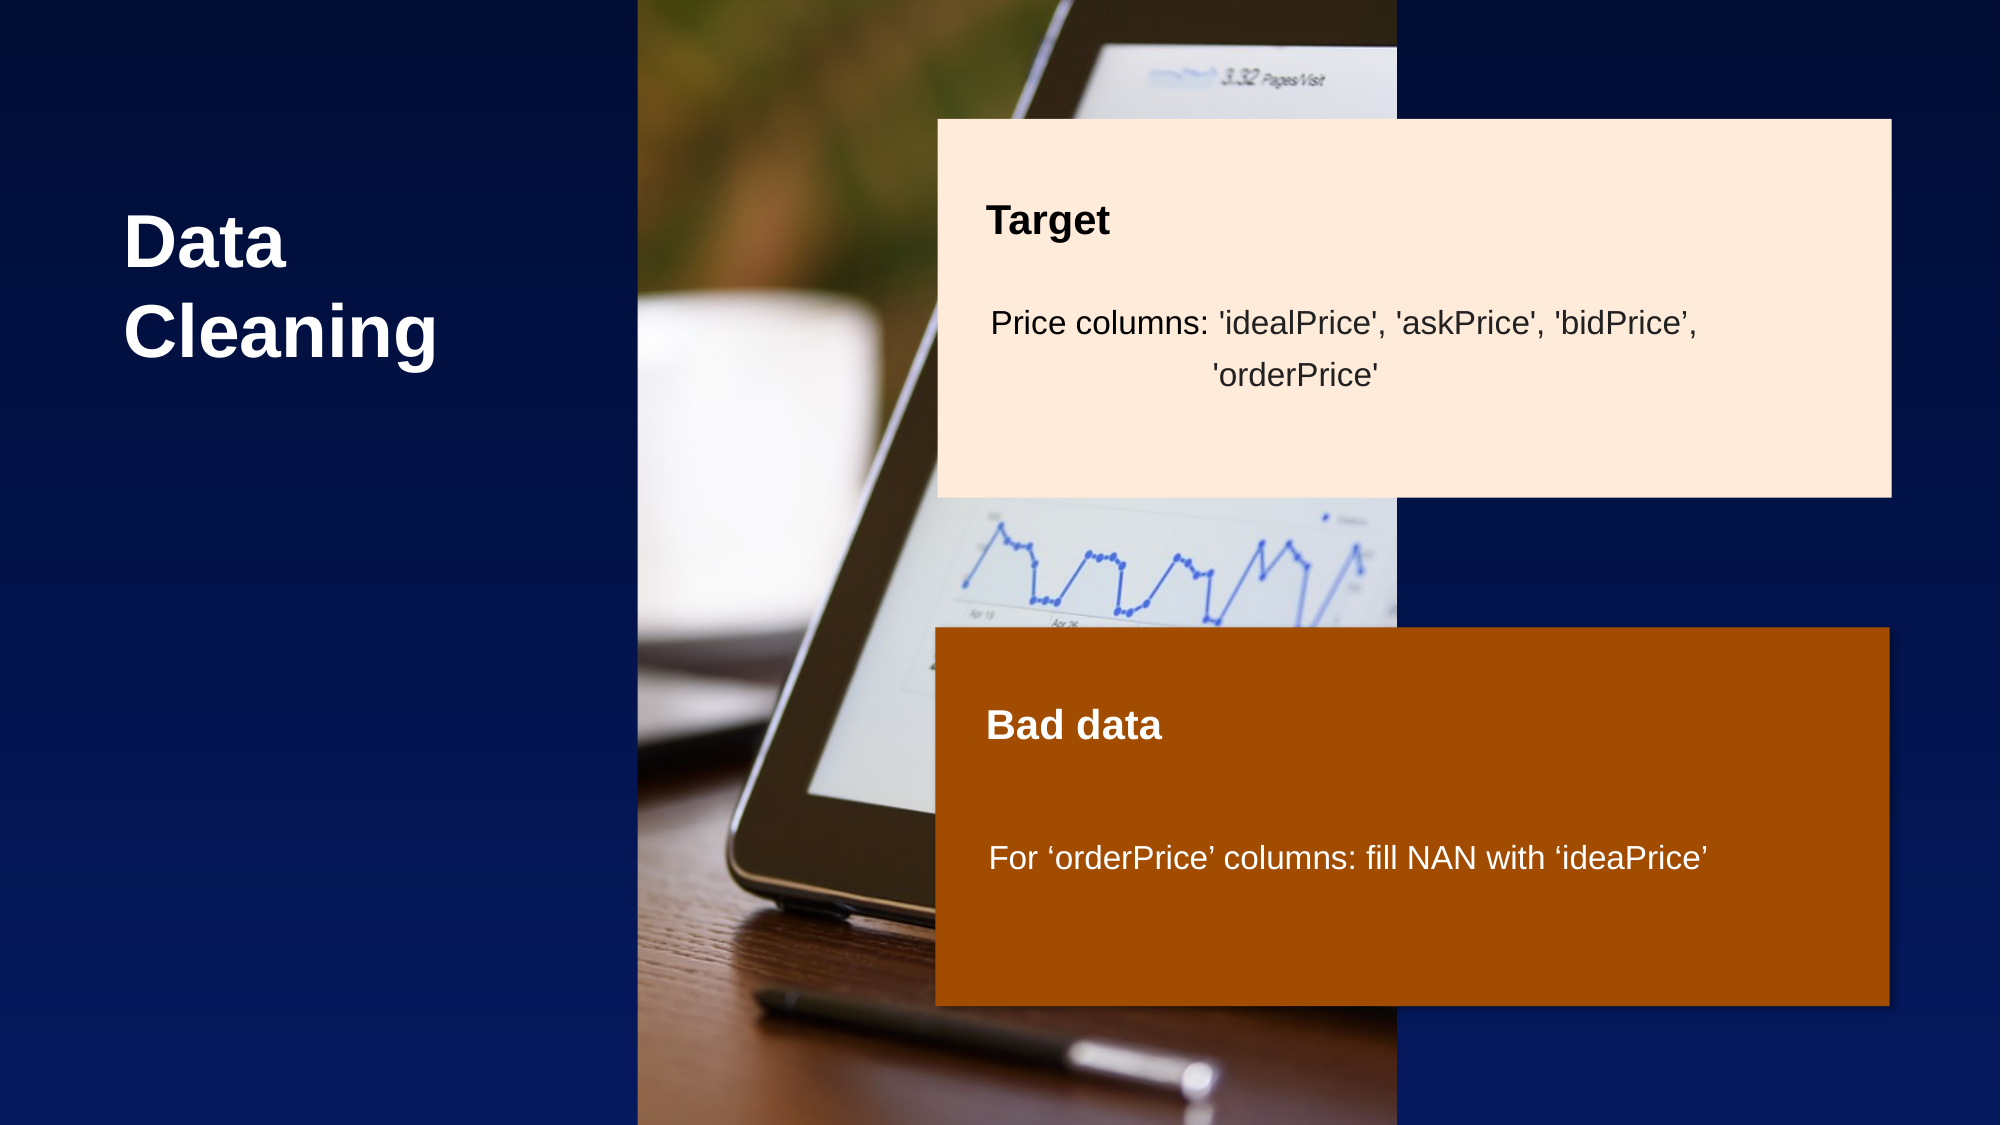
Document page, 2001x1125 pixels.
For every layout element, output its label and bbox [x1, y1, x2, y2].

text_box [108, 0, 1892, 1125]
